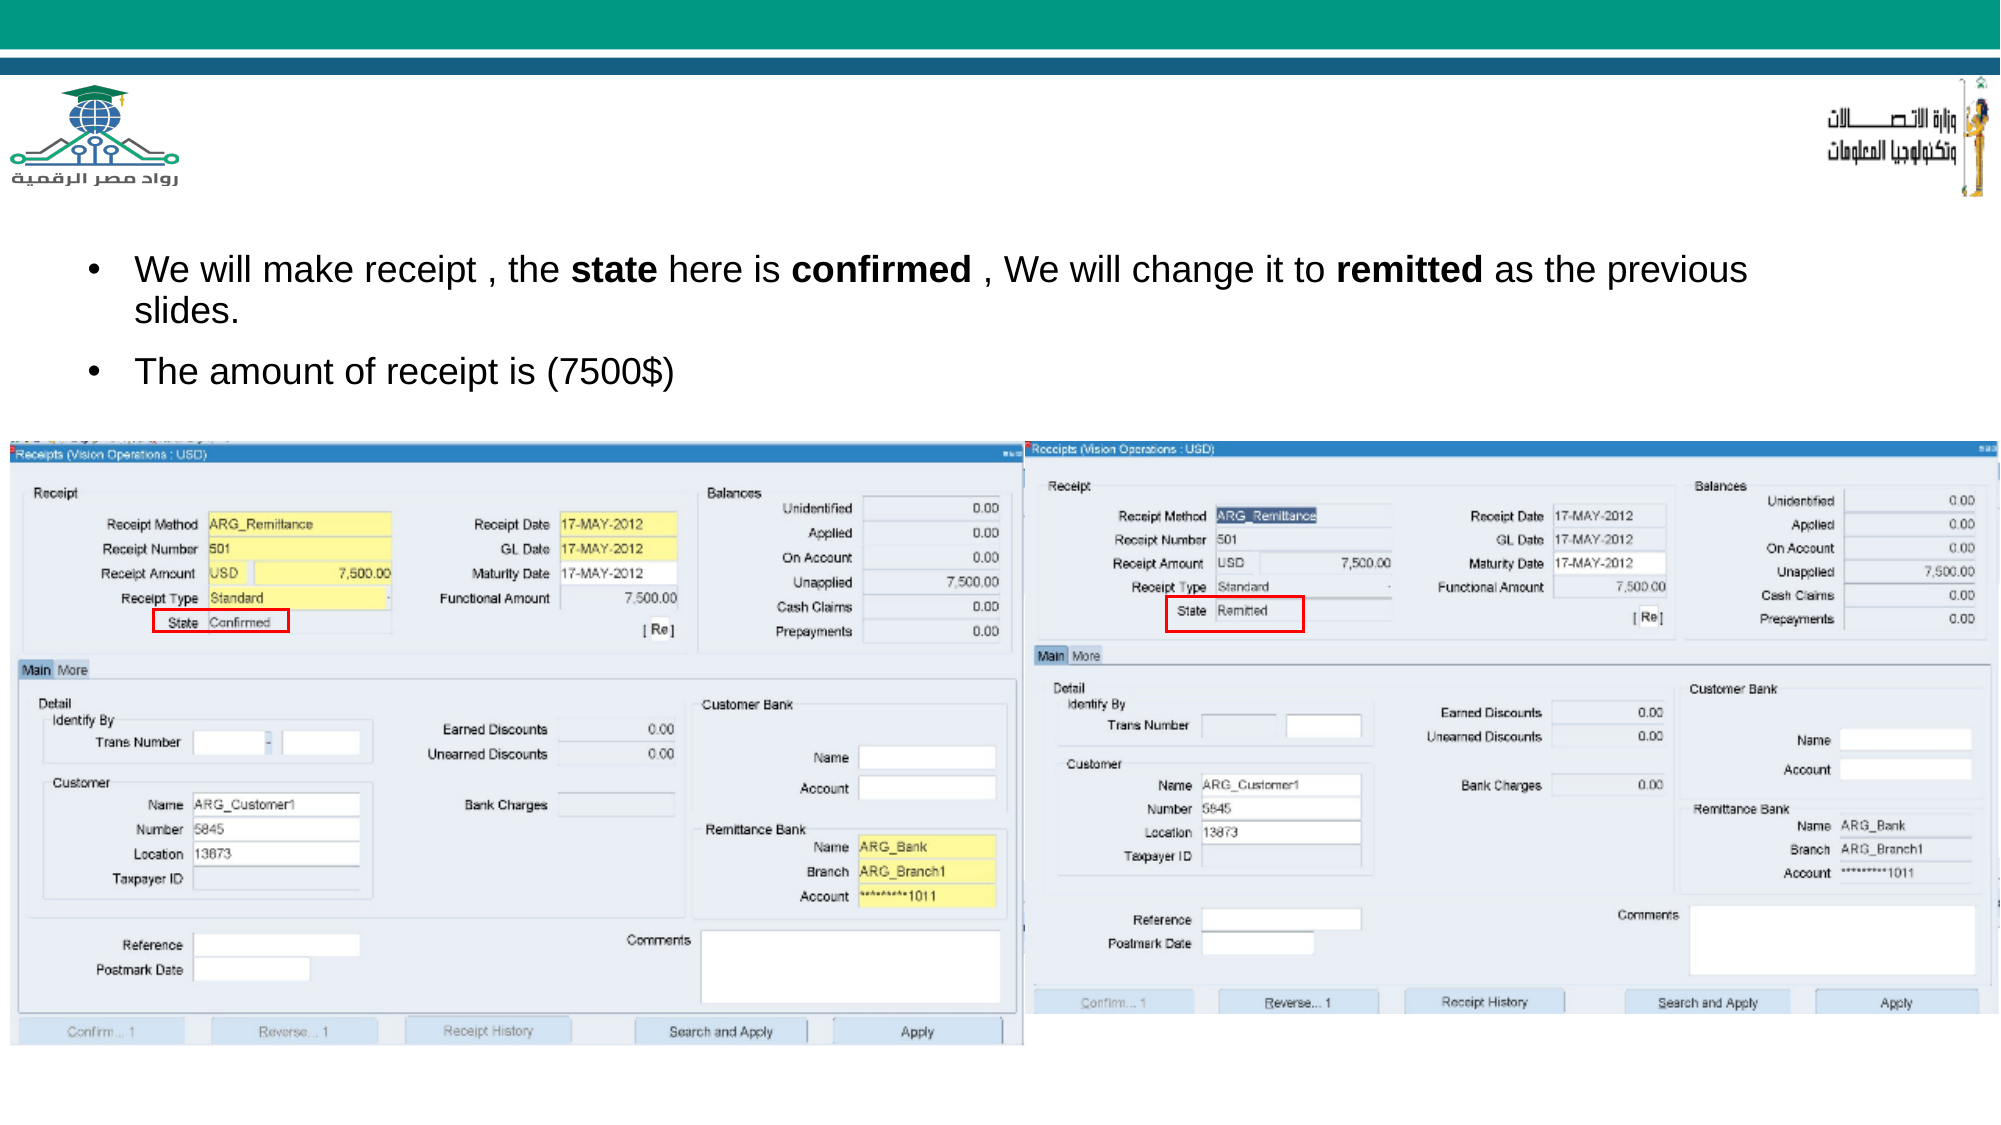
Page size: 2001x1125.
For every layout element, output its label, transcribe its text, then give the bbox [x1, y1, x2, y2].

list We will make receipt , the state here is confirmed , We will change it to remitted as the previous slides. The amount of receipt is (7500$) [72, 243, 1794, 381]
text_box [0, 0, 2000, 51]
picture [1815, 57, 2000, 215]
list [10, 84, 180, 187]
text_box [0, 56, 2000, 77]
picture [10, 440, 2000, 1047]
